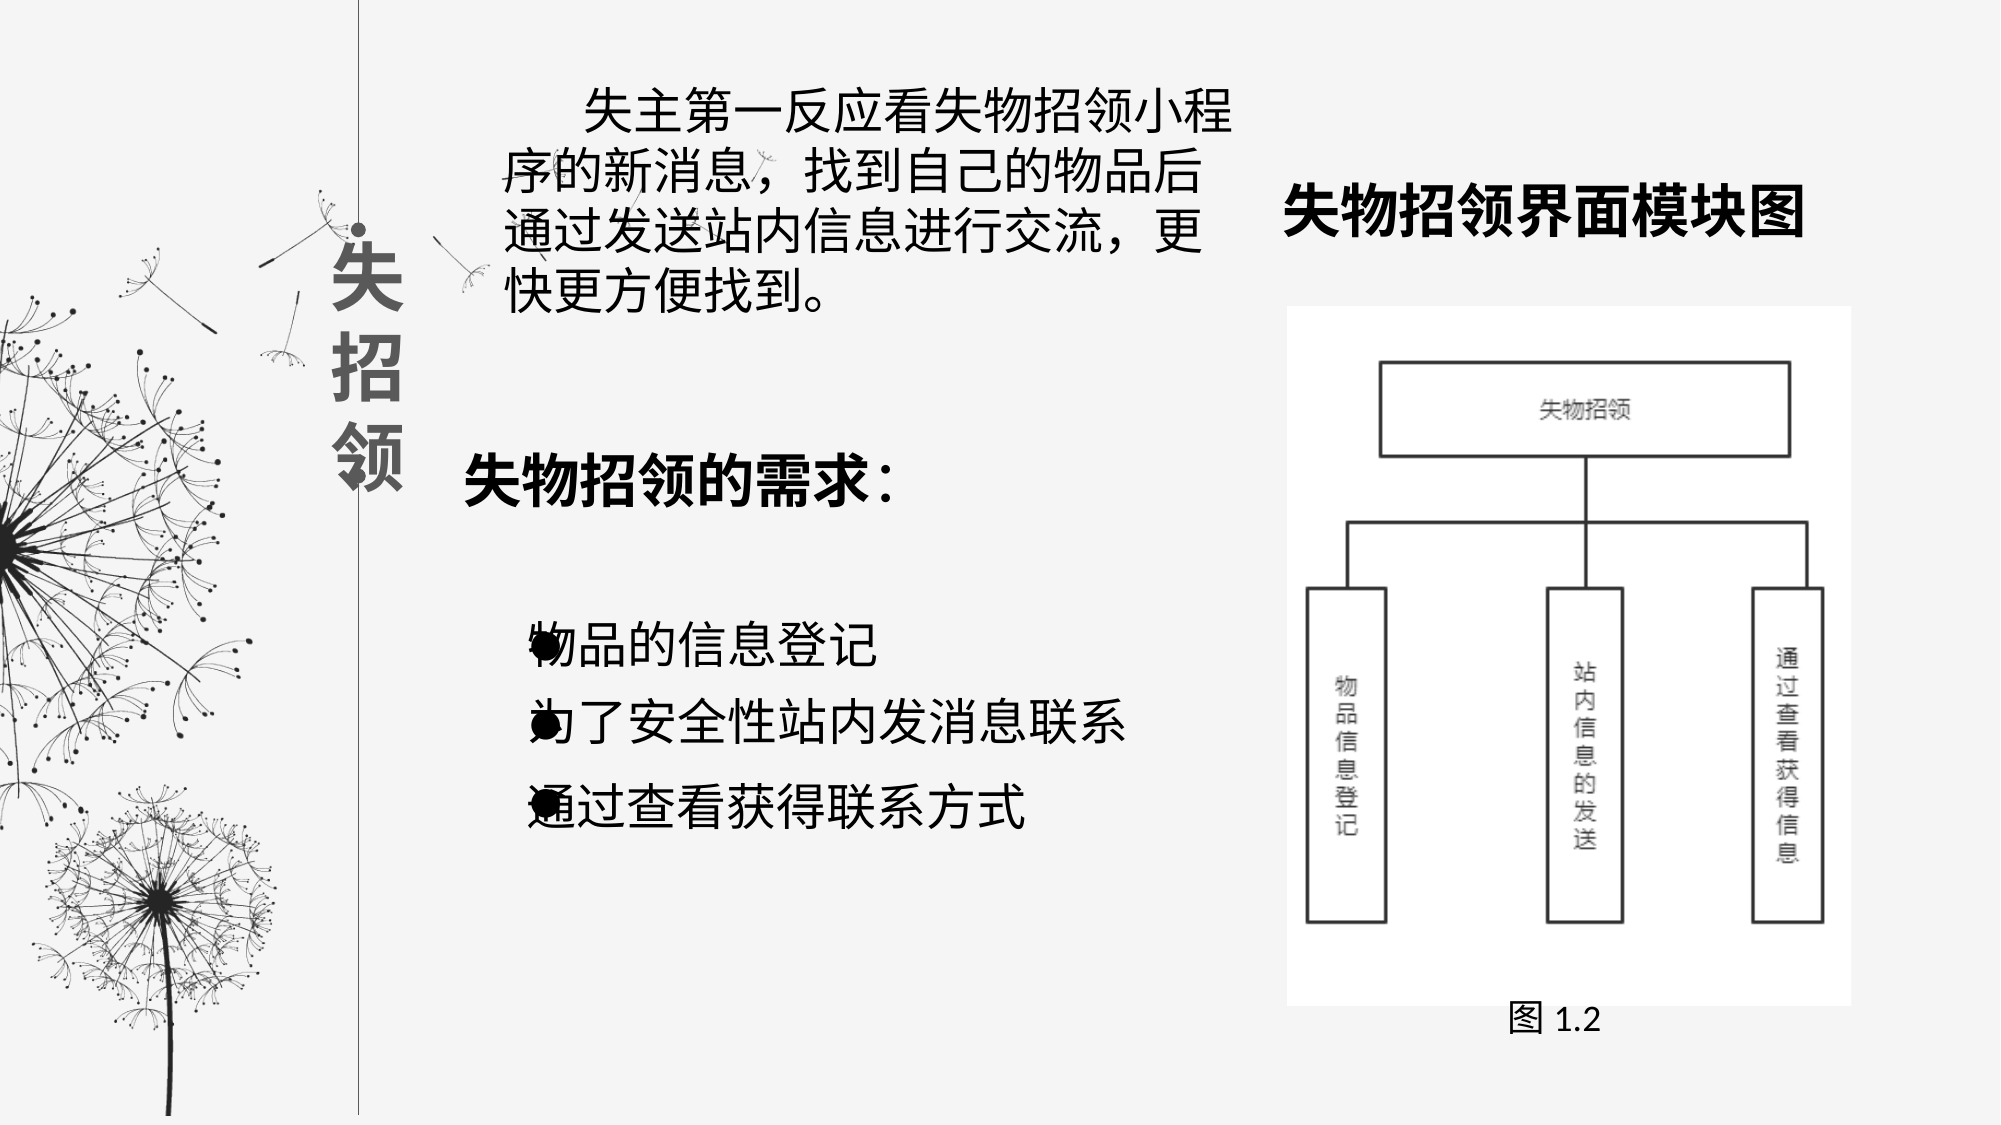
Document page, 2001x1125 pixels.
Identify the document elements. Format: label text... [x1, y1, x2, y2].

text_box 失物招领的需求： 物品的信息登记 为了安全性站内发消息联系 通过查看获得联系方式 [819, 436, 1268, 844]
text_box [0, 0, 815, 1116]
text_box 失主第一反应看失物招领小程序的新消息，找到自己的物品后通过发送站内信息进行交流，更快更方便找到。 [819, 72, 1259, 327]
text_box 失物招领界面模块图 [1267, 166, 1852, 252]
text_box 图1.2 [1355, 1015, 1812, 1047]
picture [1286, 305, 1852, 1007]
